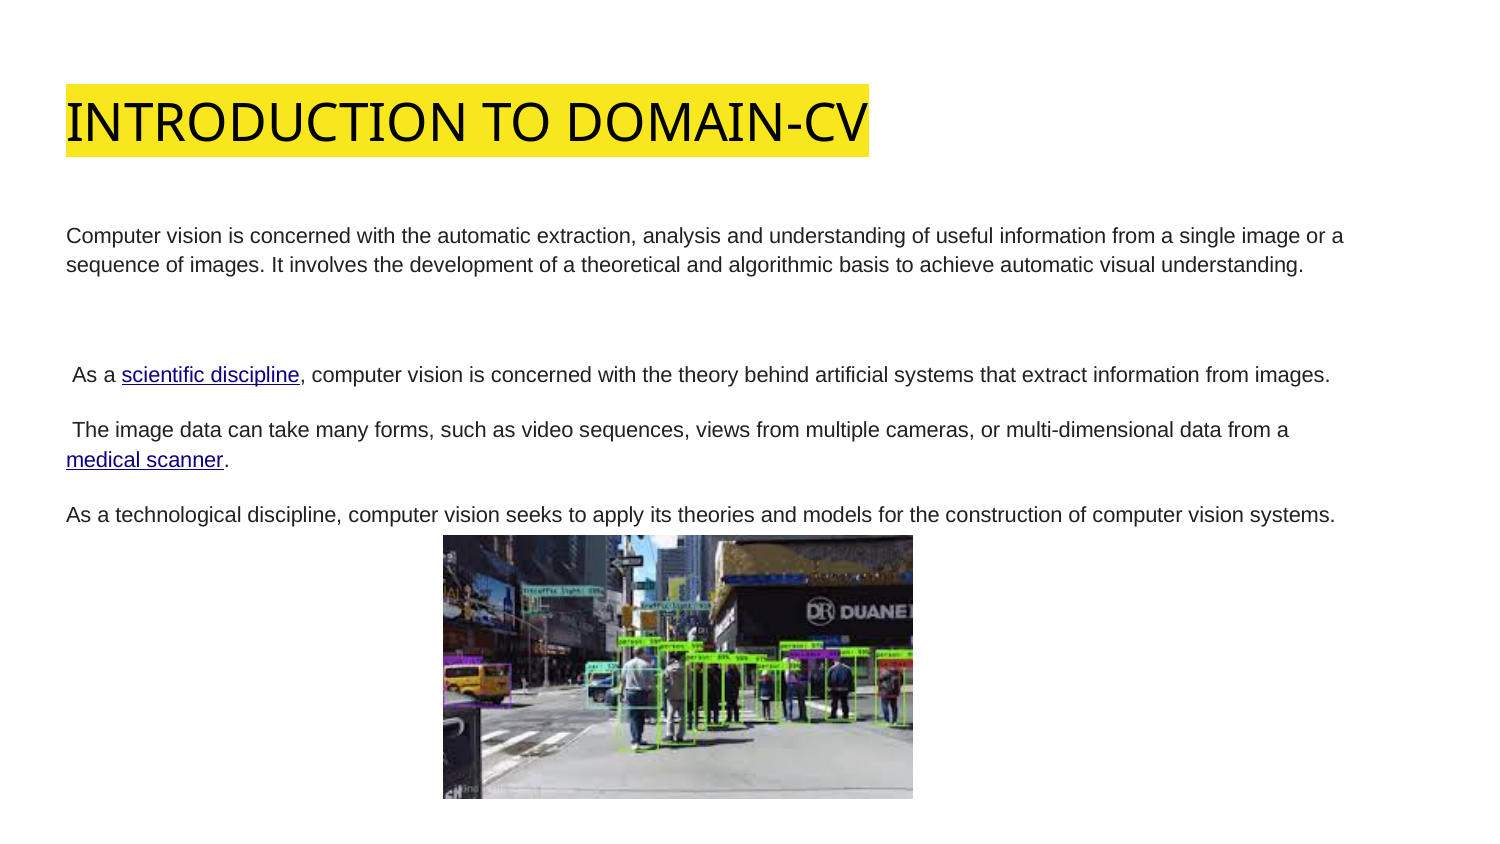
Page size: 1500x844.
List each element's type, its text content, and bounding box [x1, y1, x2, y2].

picture [443, 535, 913, 799]
list Computer vision is concerned with the automatic extraction, analysis and understanding of useful information from a single image or a sequence of images. It involves the development of a theoretical and algorithmic basis to achieve automatic visual understanding. As a scientific discipline, computer vision is concerned with the theory behind artificial systems that extract information from images. The image data can take many forms, such as video sequences, views from multiple cameras, or multi-dimensional data from a medical scanner. As a technological discipline, computer vision seeks to apply its theories and models for the construction of computer vision systems. [51, 202, 1449, 831]
title INTRODUCTION TO DOMAIN-CV [51, 72, 1449, 167]
